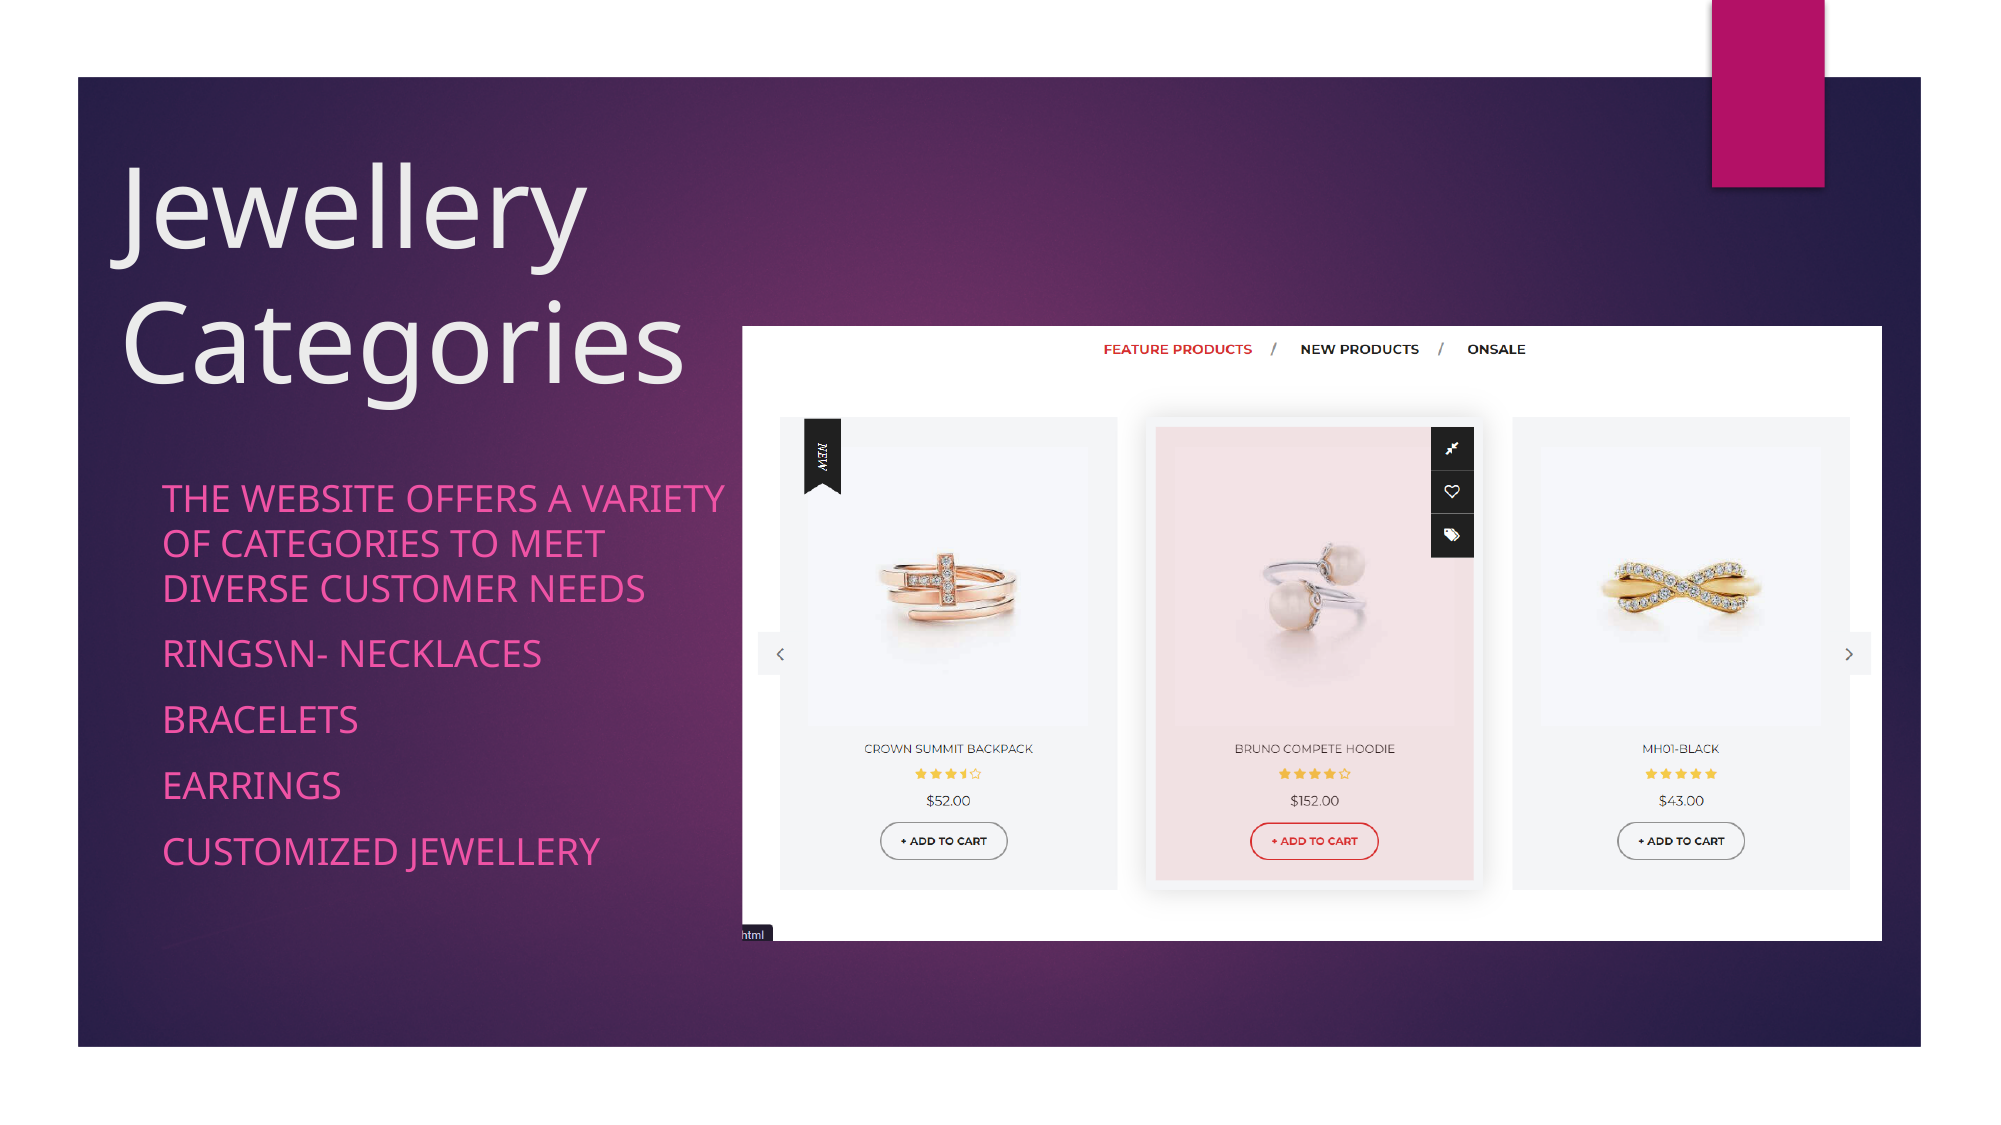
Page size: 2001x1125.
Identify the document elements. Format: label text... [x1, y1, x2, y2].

subtitle The website offers a variety of categories to meet diverse customer needs Rings\n- Necklaces Bracelets Earrings Customized jewellery [146, 467, 736, 918]
title Jewellery Categories [104, 128, 812, 415]
picture [741, 326, 1883, 941]
